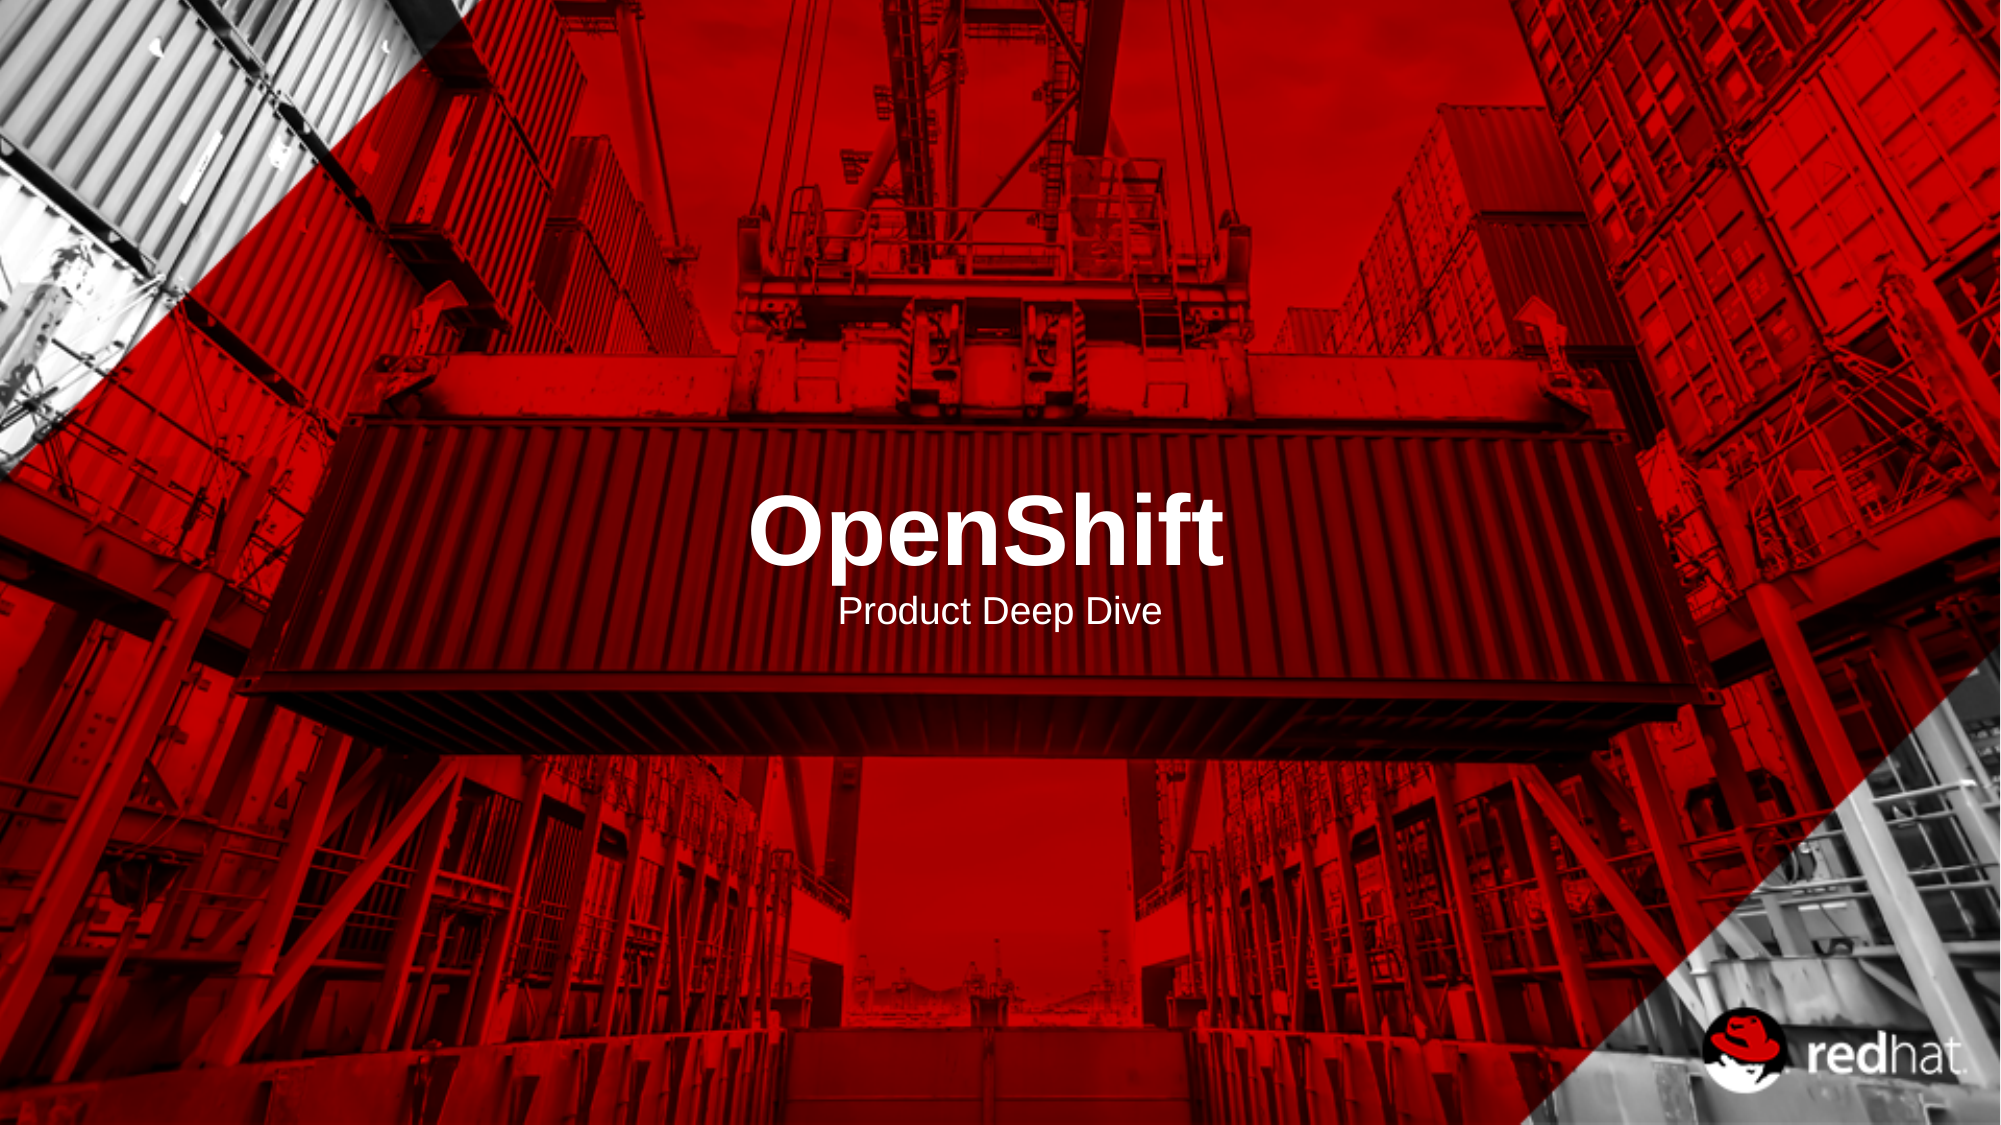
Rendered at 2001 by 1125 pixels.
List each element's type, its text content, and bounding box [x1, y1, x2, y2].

picture [0, 0, 2001, 1125]
text_box OpenShift Product Deep Dive [302, 445, 1698, 679]
